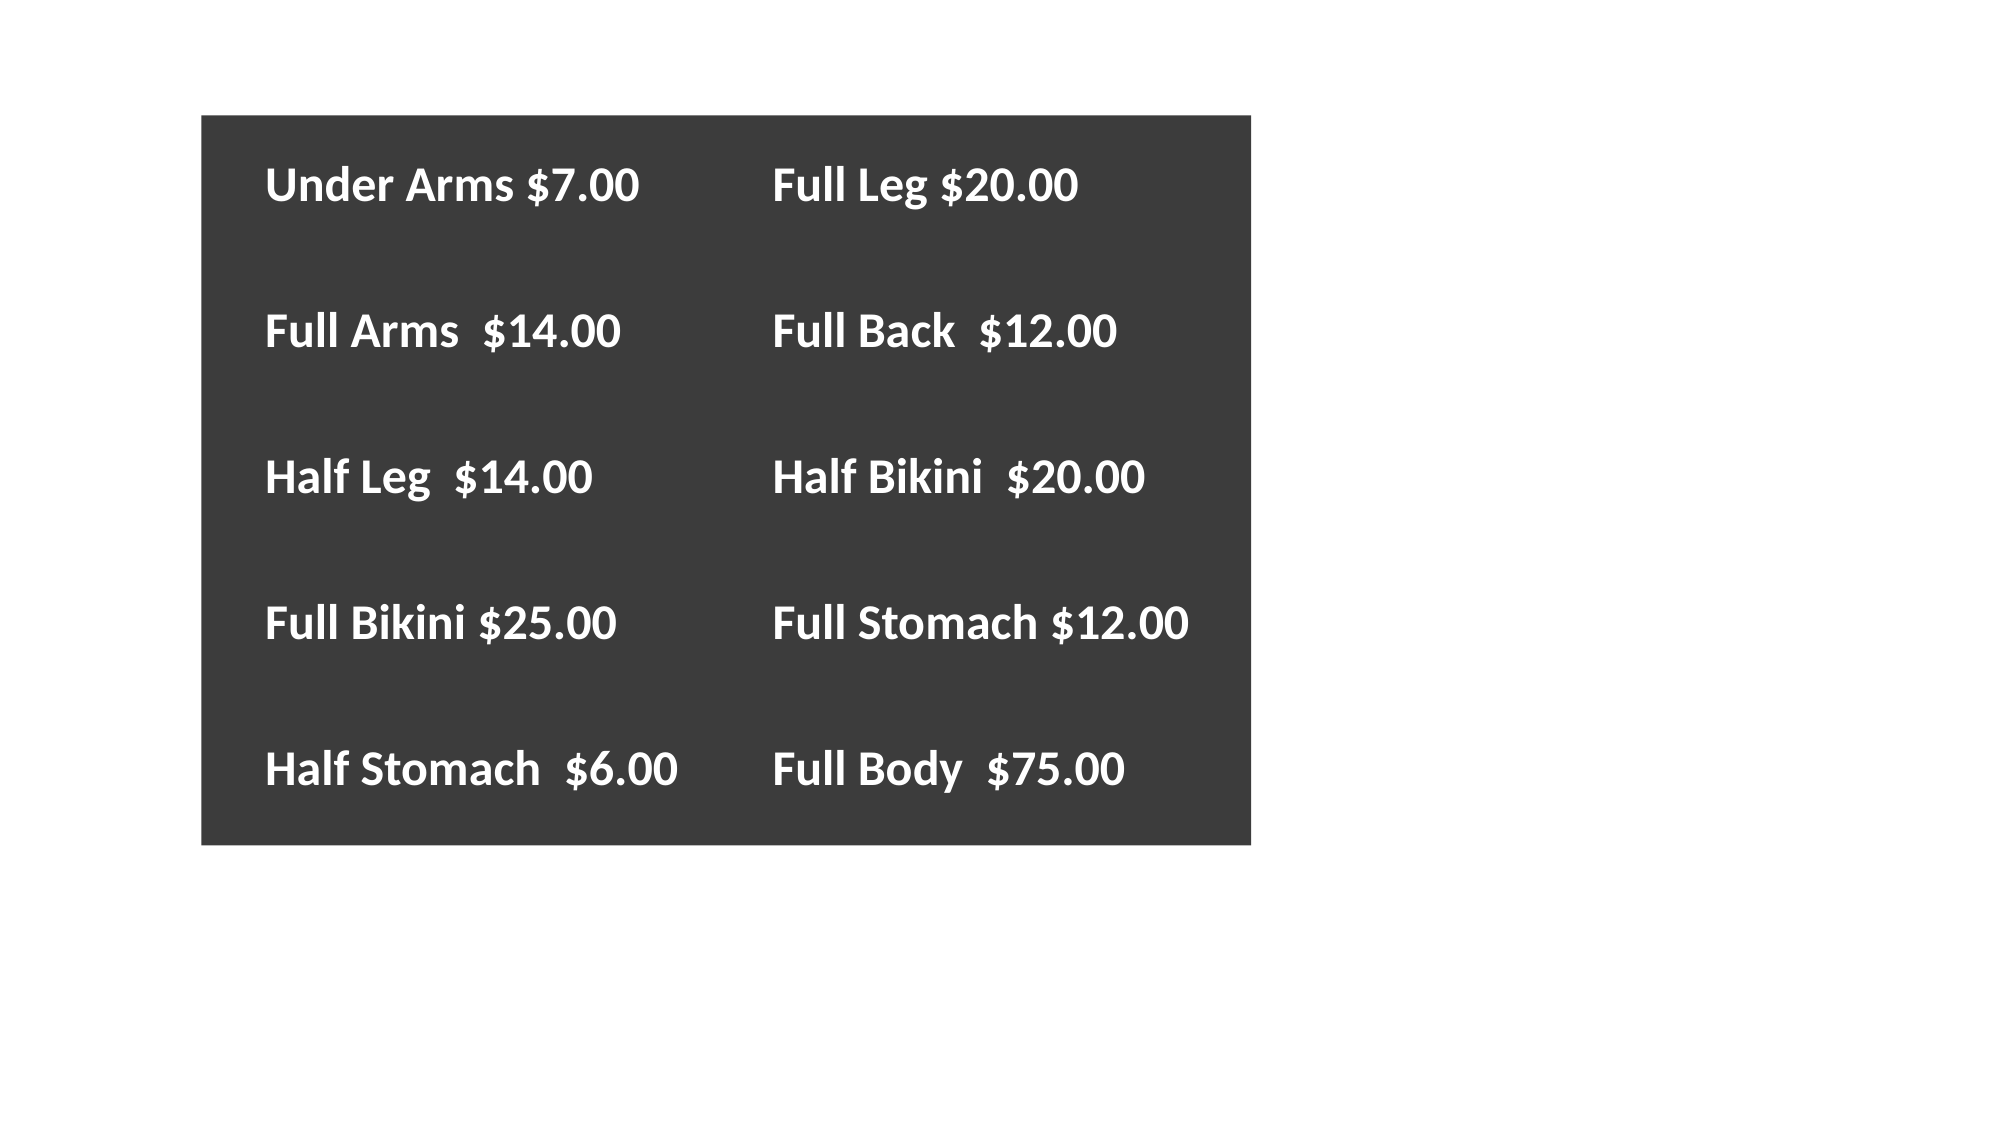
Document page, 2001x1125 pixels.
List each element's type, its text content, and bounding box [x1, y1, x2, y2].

table_cell Full Arms $14.00 [263, 261, 709, 407]
table_cell Full Back $12.00 [770, 261, 1216, 407]
table_header Under Arms $7.00 [263, 115, 709, 261]
table_header Full Leg $20.00 [770, 115, 1216, 261]
table_cell Full Bikini $25.00 [263, 553, 709, 699]
table_cell Full Body $75.00 [770, 699, 1216, 845]
table_cell Half Stomach $6.00 [263, 699, 709, 845]
table_cell Half Bikini $20.00 [770, 407, 1216, 553]
text_box [200, 114, 1252, 846]
table_cell Full Stomach $12.00 [770, 553, 1216, 699]
table_cell Half Leg $14.00 [263, 407, 709, 553]
